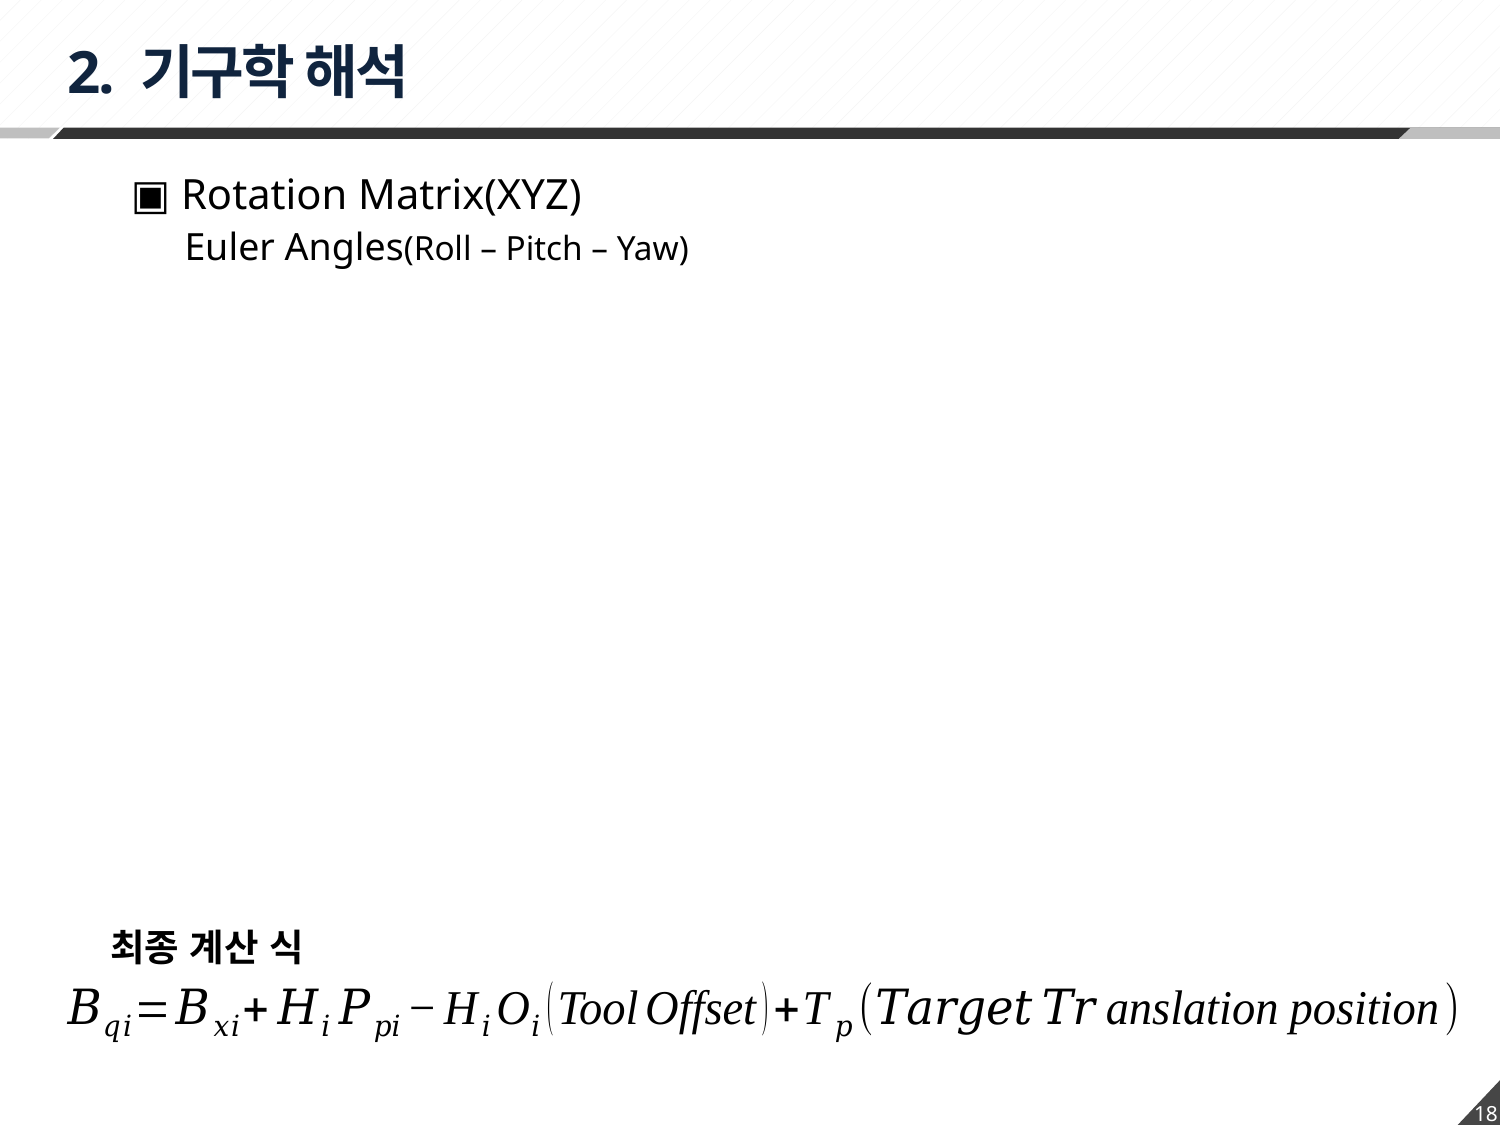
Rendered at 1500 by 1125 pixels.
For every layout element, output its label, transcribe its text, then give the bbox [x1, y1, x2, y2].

text_box 최종 계산 식 [95, 917, 319, 977]
text_box ▣ Rotation Matrix(XYZ) Euler Angles(Roll – Pitch – Yaw) [115, 160, 705, 276]
text_box 2. 기구학 해석 [53, 27, 1471, 113]
